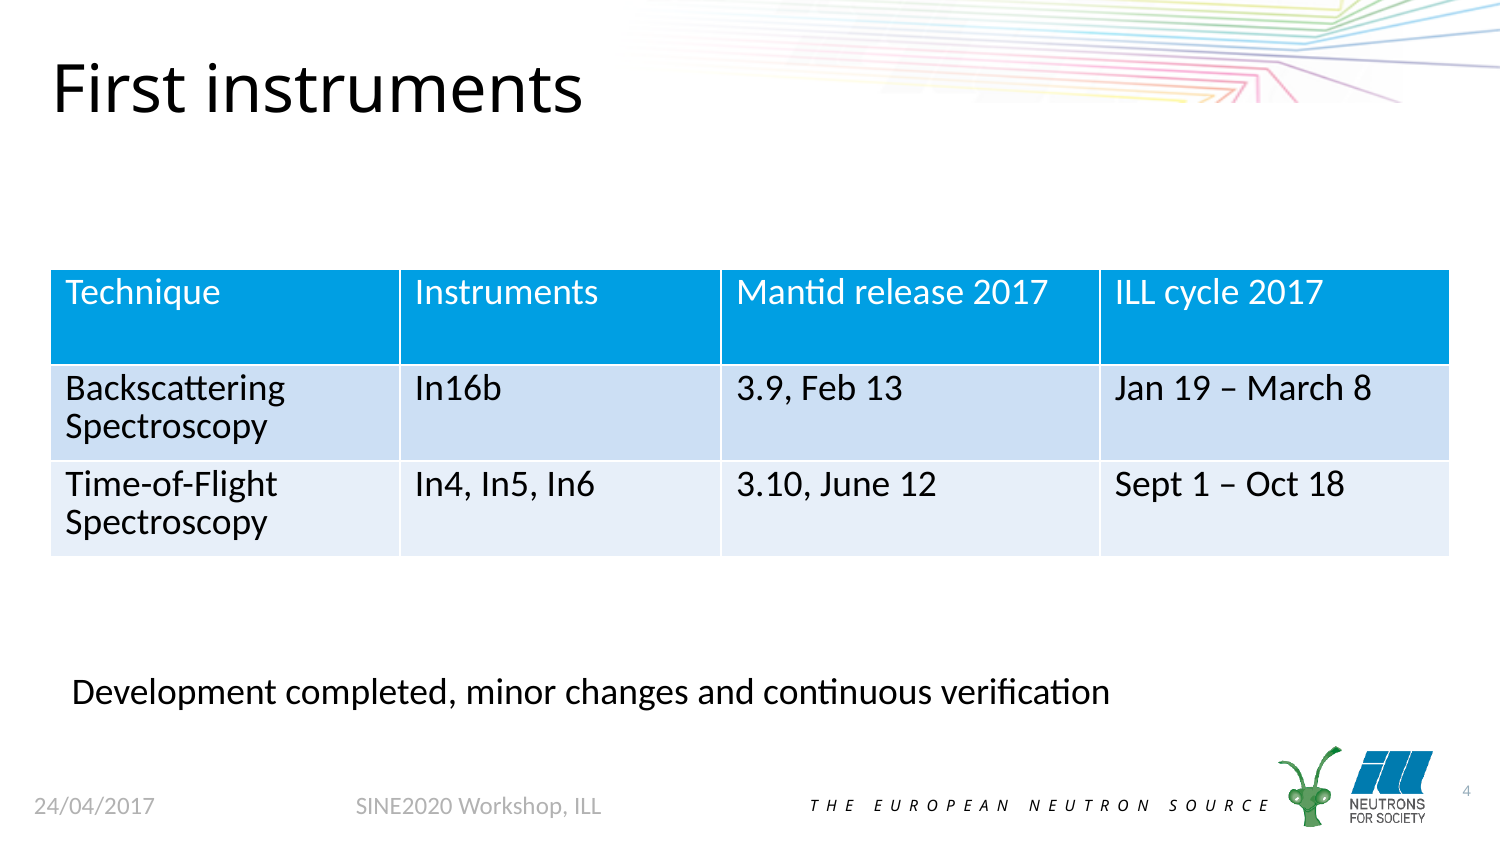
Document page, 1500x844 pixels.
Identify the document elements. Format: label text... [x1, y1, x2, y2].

table_cell Backscattering Spectroscopy [51, 366, 399, 460]
text_box Development completed, minor changes and continuous verification [57, 659, 1127, 720]
table_header Mantid release 2017 [722, 270, 1099, 364]
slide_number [18, 782, 212, 828]
table_cell In16b [401, 366, 720, 460]
table_cell Sept 1 – Oct 18 [1101, 462, 1449, 556]
table_cell In4, In5, In6 [401, 462, 720, 556]
list [36, 210, 1469, 747]
picture [614, 0, 1500, 103]
footer SINE2020 Workshop, ILL [225, 782, 733, 828]
table_header Technique [51, 270, 399, 364]
table_cell Time-of-Flight Spectroscopy [51, 462, 399, 556]
table_cell 3.9, Feb 13 [722, 366, 1099, 460]
table_header Instruments [401, 270, 720, 364]
table_cell Jan 19 – March 8 [1101, 366, 1449, 460]
table_header ILL cycle 2017 [1101, 270, 1449, 364]
table_cell 3.10, June 12 [722, 462, 1099, 556]
picture [1262, 741, 1433, 830]
list First instruments [36, 38, 1469, 149]
